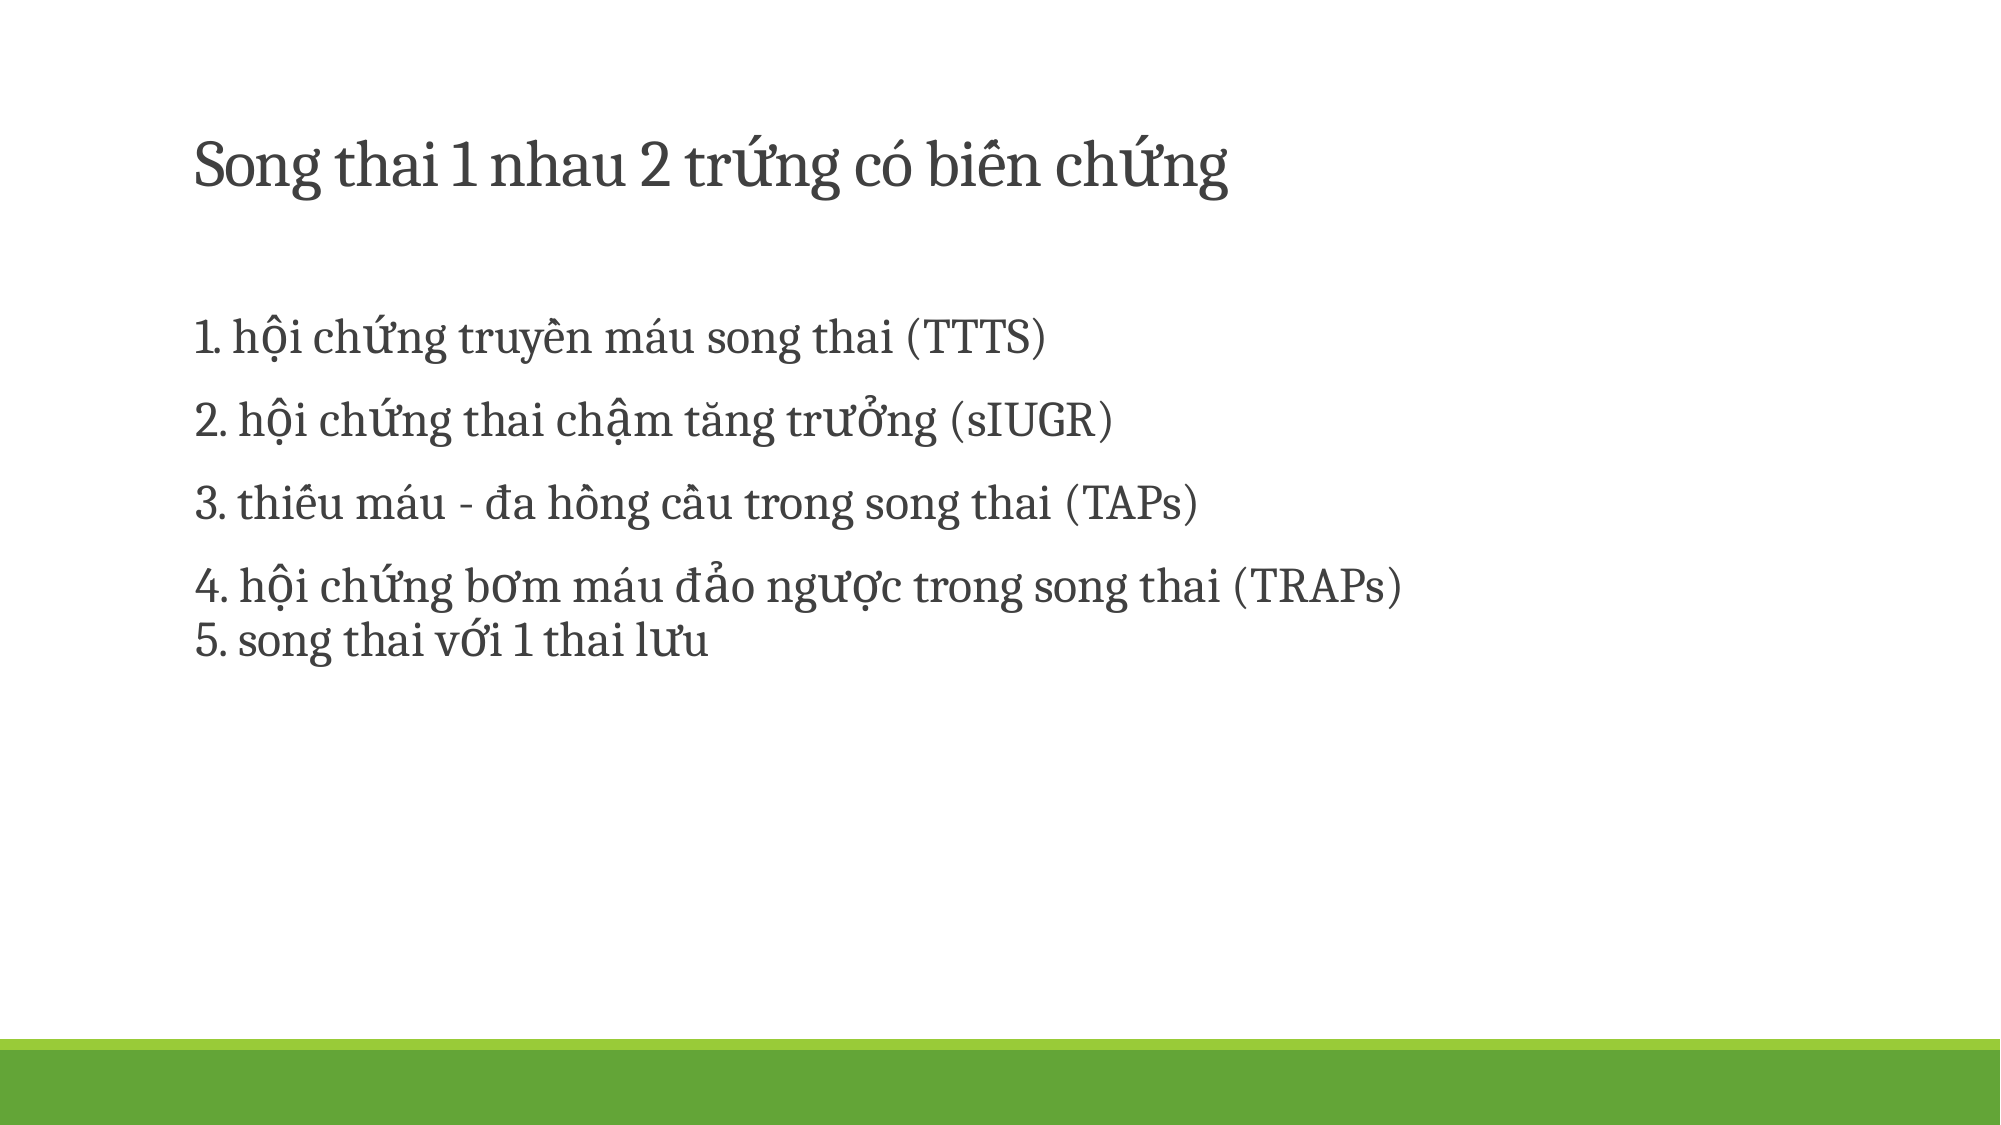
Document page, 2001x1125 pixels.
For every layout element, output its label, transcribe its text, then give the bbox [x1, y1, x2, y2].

list 1. hội chứng truyền máu song thai (TTTS) 2. hội chứng thai chậm tăng trưởng (sIUGR) 3. thiếu máu - đa hồng cầu trong song thai (TAPs) 4. hội chứng bơm máu đảo ngược trong song thai (TRAPs) 5. song thai với 1 thai lưu [180, 302, 1830, 963]
title Song thai 1 nhau 2 trứng có biến chứng [180, 47, 1830, 285]
